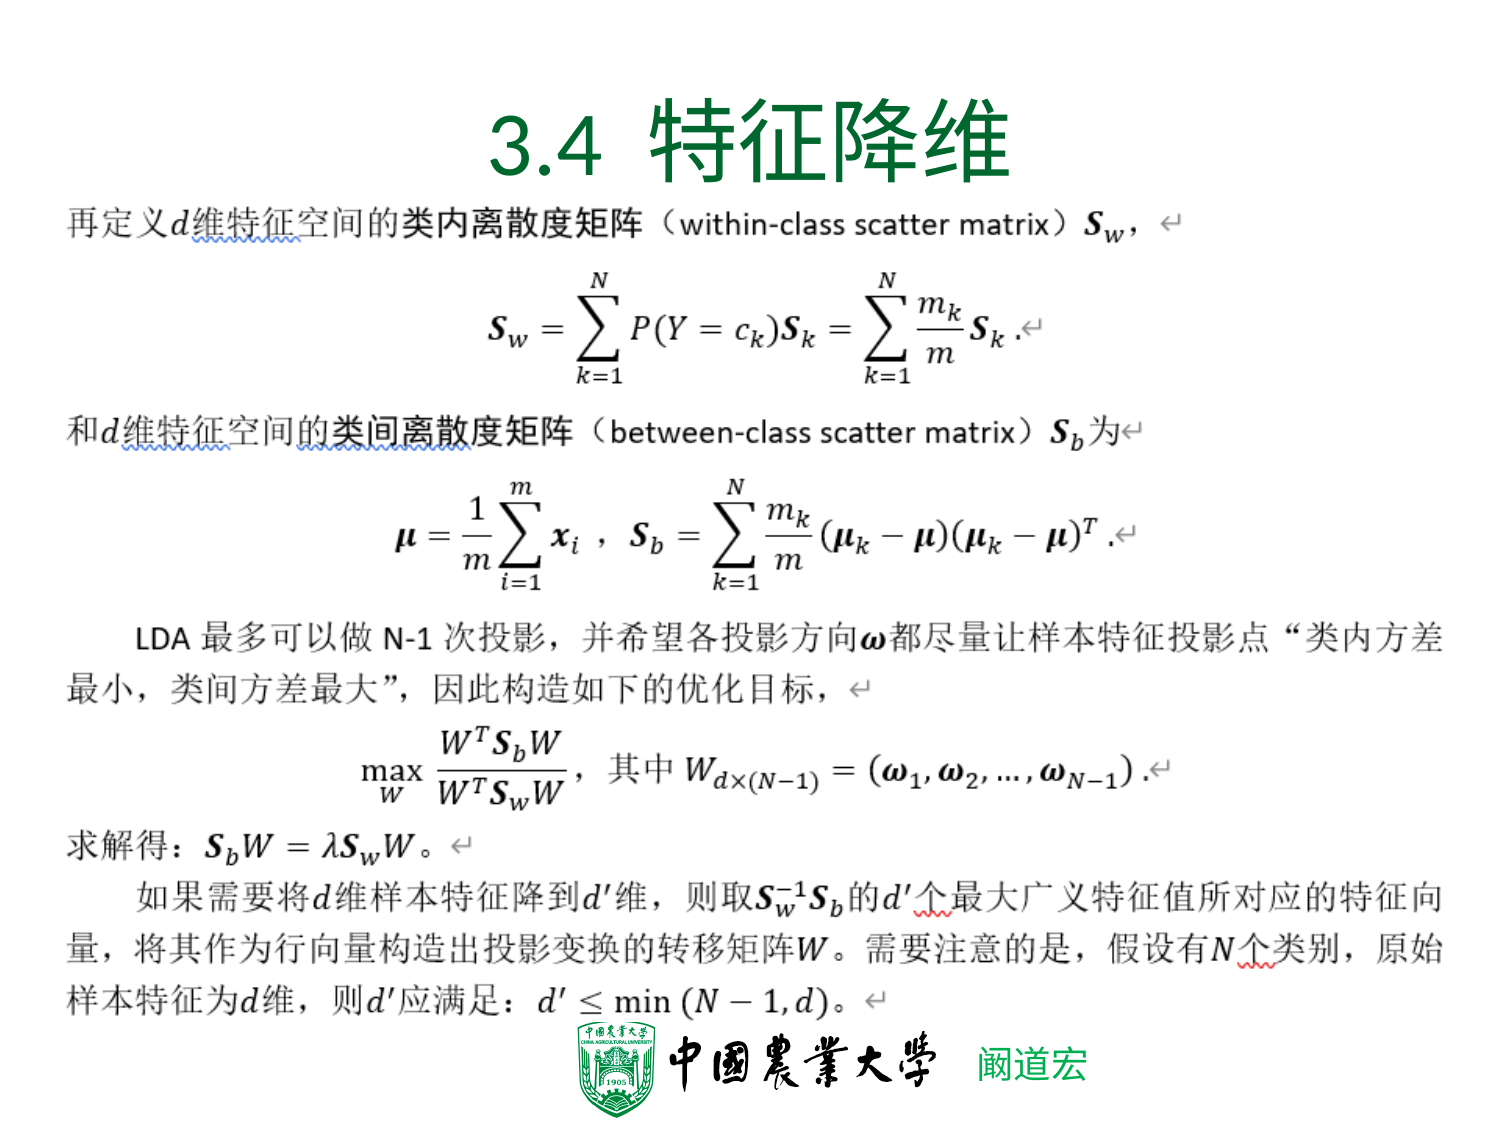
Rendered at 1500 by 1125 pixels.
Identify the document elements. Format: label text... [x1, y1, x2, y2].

picture [52, 195, 1448, 1119]
title 3.4 特征降维 [75, 45, 1425, 194]
